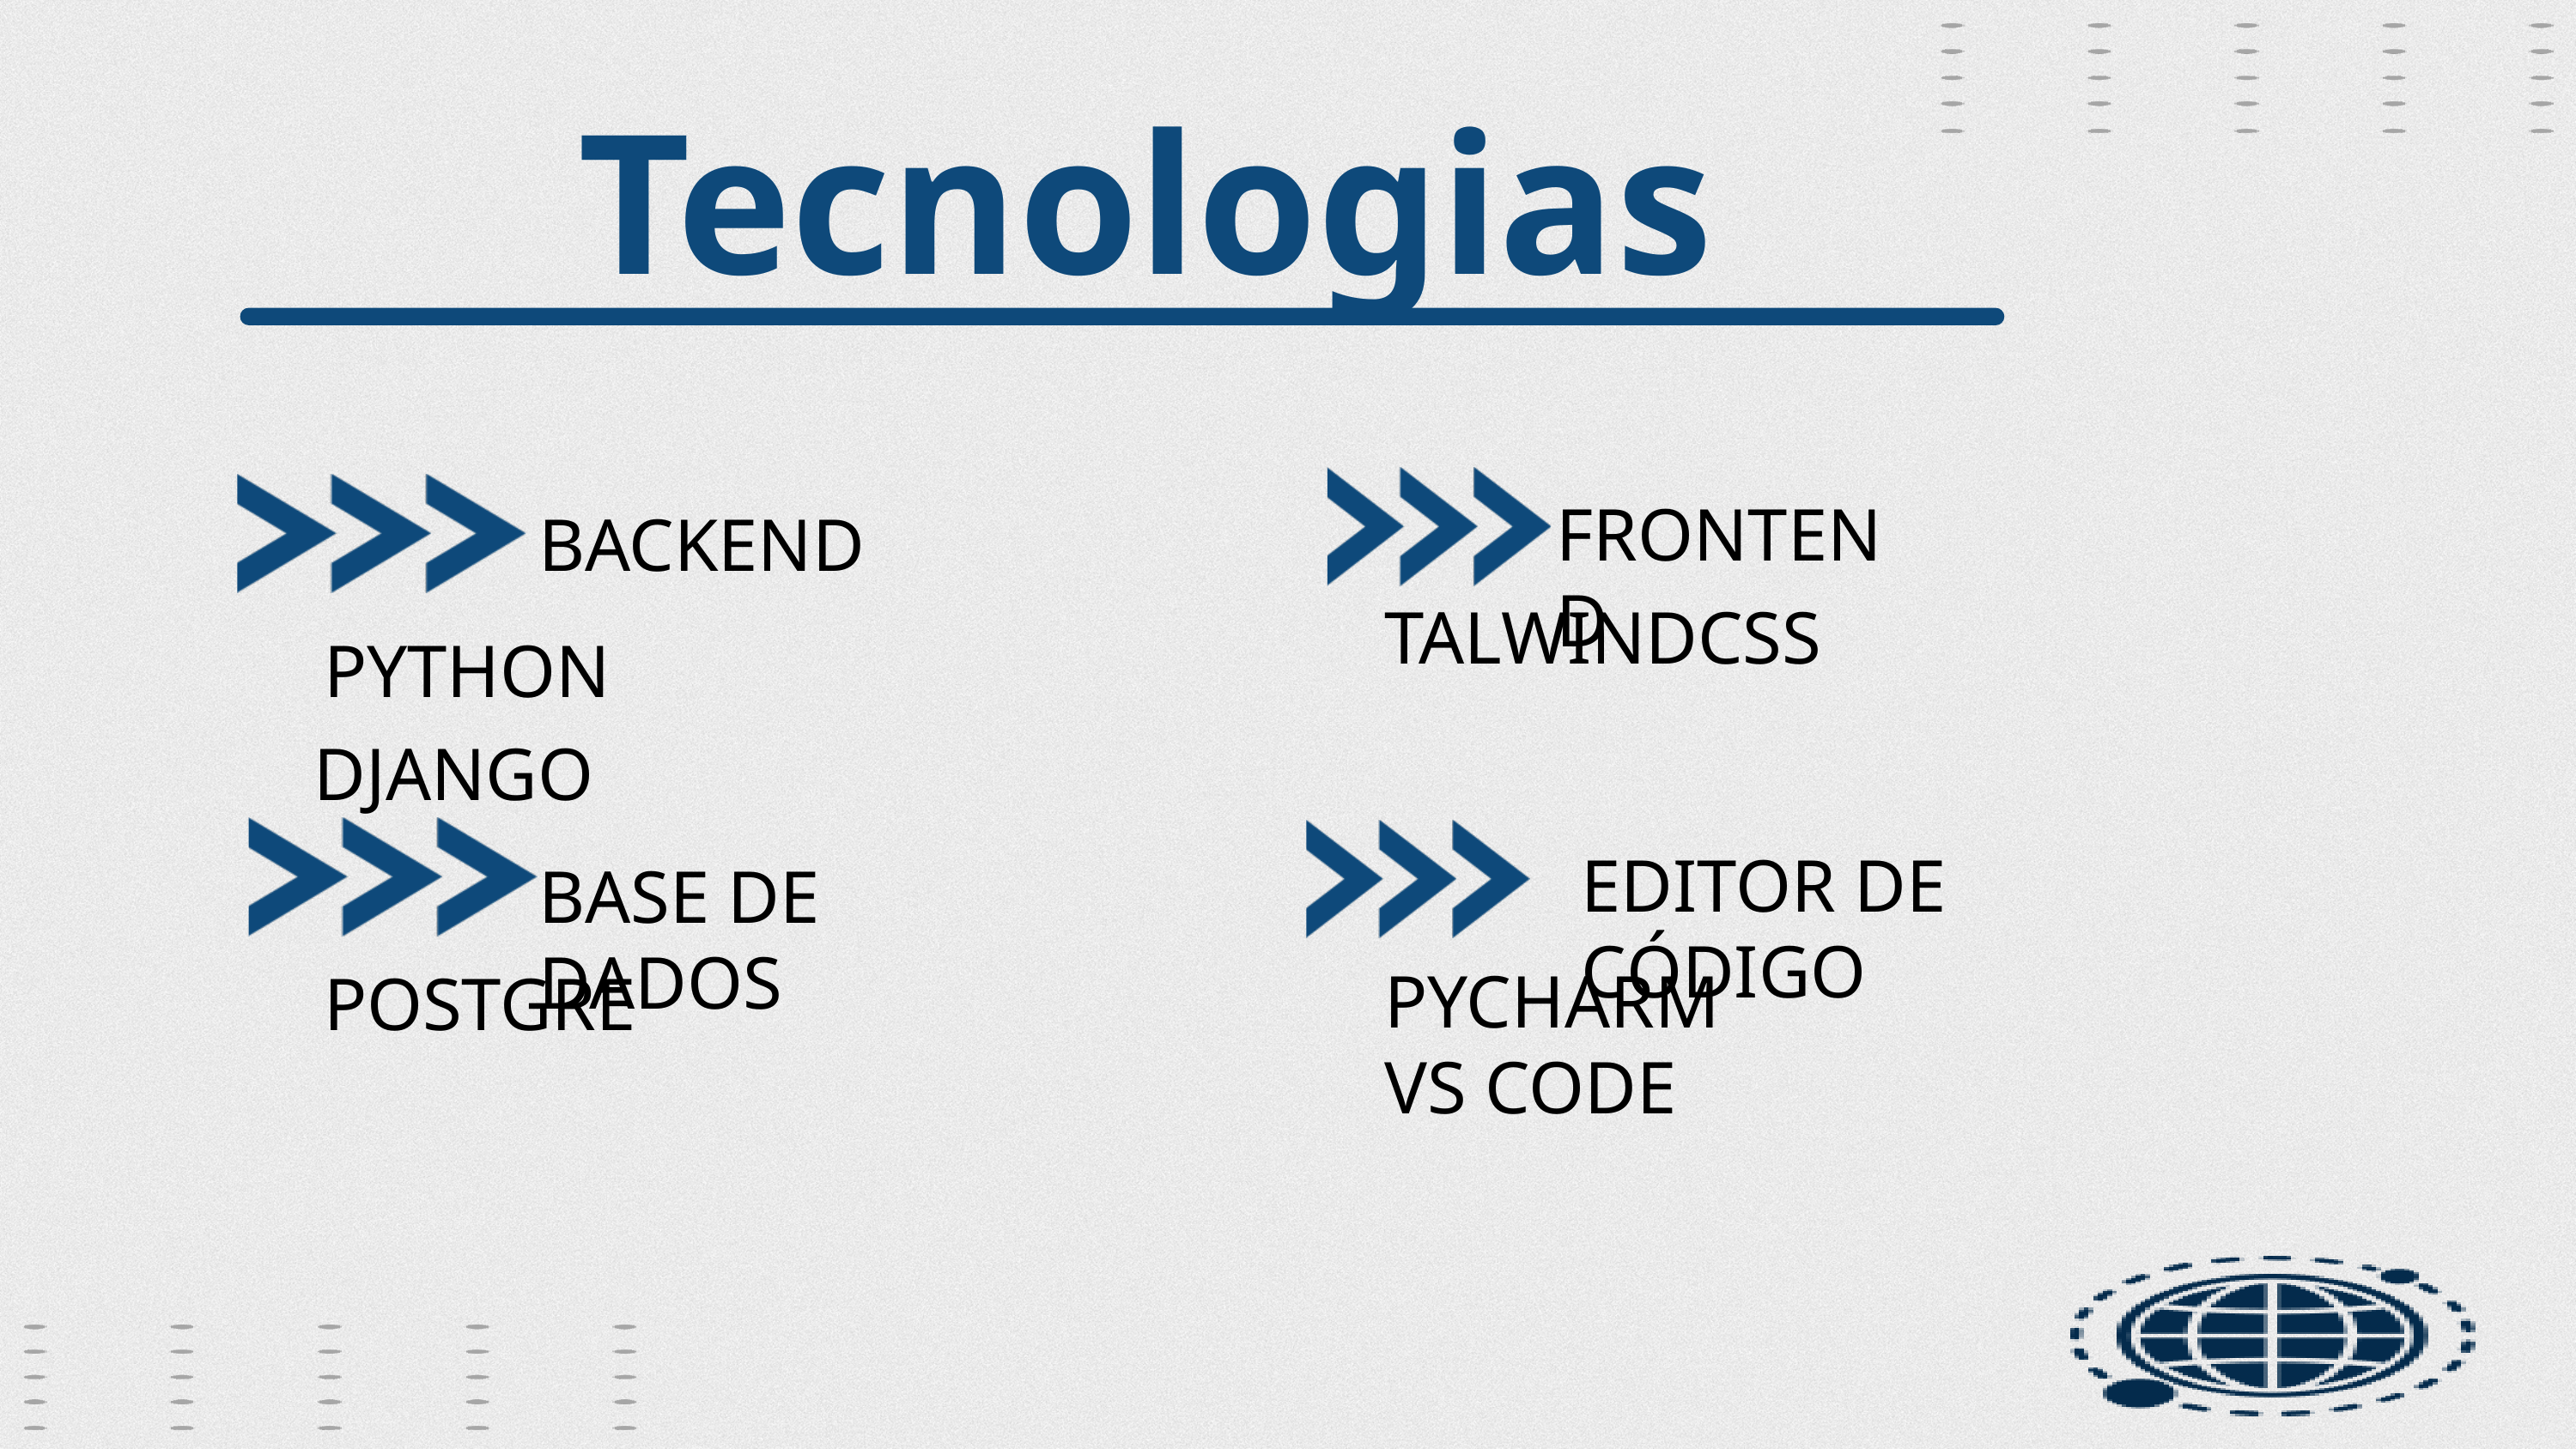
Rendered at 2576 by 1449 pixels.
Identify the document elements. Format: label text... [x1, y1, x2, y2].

text_box DJANGO [301, 722, 699, 822]
text_box [2070, 1256, 2476, 1416]
text_box PYTHON [311, 619, 708, 718]
text_box [0, 0, 2576, 1449]
text_box BASE DE DADOS [526, 846, 1073, 1030]
text_box [248, 817, 538, 937]
text_box EDITOR DE CÓDIGO [1568, 834, 2244, 1019]
text_box POSTGRE [311, 953, 708, 1052]
text_box [1941, 23, 2554, 133]
text_box [237, 474, 526, 593]
text_box BACKEND [526, 493, 923, 591]
text_box FRONTEND [1543, 483, 1941, 668]
text_box [1306, 820, 1530, 939]
text_box PYCHARM VS CODE [1371, 950, 1857, 1221]
text_box Tecnologias [578, 132, 1803, 313]
text_box [23, 1325, 637, 1430]
text_box [1327, 467, 1552, 586]
text_box TALWINDCSS [1371, 585, 1857, 685]
